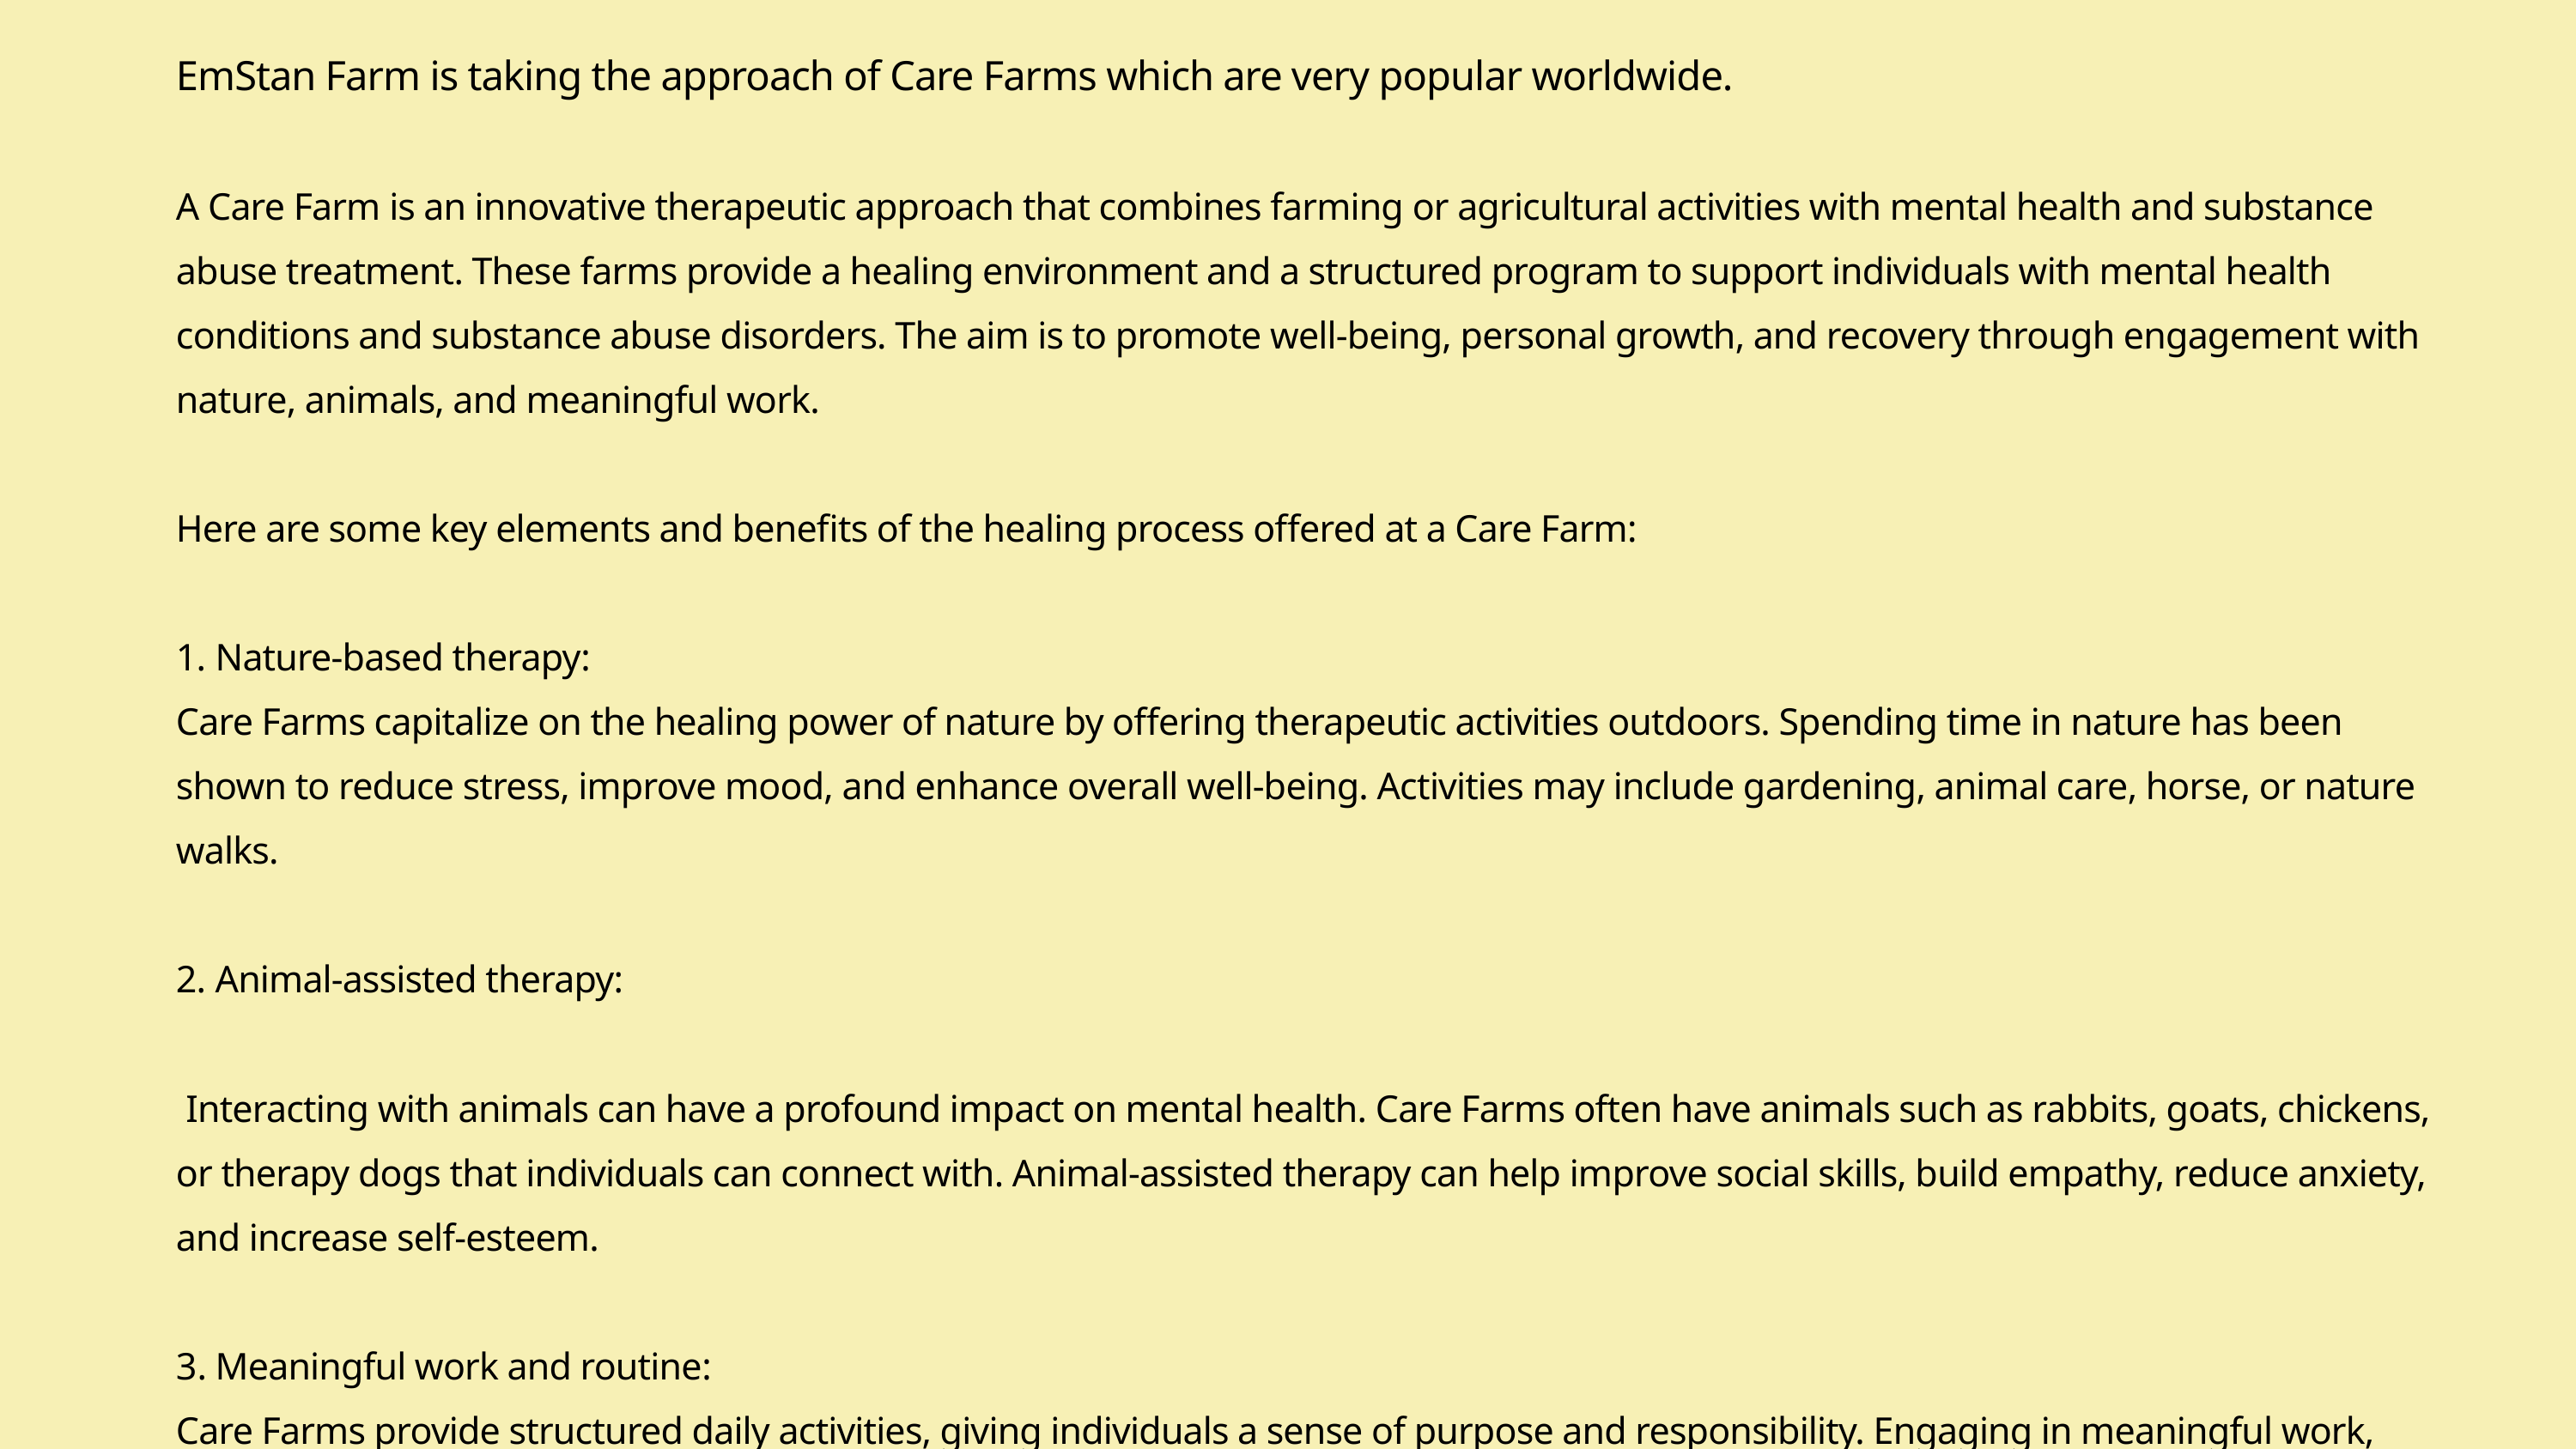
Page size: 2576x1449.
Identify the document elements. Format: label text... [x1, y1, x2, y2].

text_box EmStan Farm is taking the approach of Care Farms which are very popular worldwide. A Care Farm is an innovative therapeutic approach that combines farming or agricultural activities with mental health and substance abuse treatment. These farms provide a healing environment and a structured program to support individuals with mental health conditions and substance abuse disorders. The aim is to promote well-being, personal growth, and recovery through engagement with nature, animals, and meaningful work. Here are some key elements and benefits of the healing process offered at a Care Farm: 1. Nature-based therapy: Care Farms capitalize on the healing power of nature by offering therapeutic activities outdoors. Spending time in nature has been shown to reduce stress, improve mood, and enhance overall well-being. Activities may include gardening, animal care, horse, or nature walks. 2. Animal-assisted therapy: Interacting with animals can have a profound impact on mental health. Care Farms often have animals such as rabbits, goats, chickens, or therapy dogs that individuals can connect with. Animal-assisted therapy can help improve social skills, build empathy, reduce anxiety, and increase self-esteem. 3. Meaningful work and routine: Care Farms provide structured daily activities, giving individuals a sense of purpose and responsibility. Engaging in meaningful work, such as tending to crops or caring for animals, can boost self-confidence, provide a sense of accomplishment, and develop important life skills. [176, 27, 2459, 1449]
